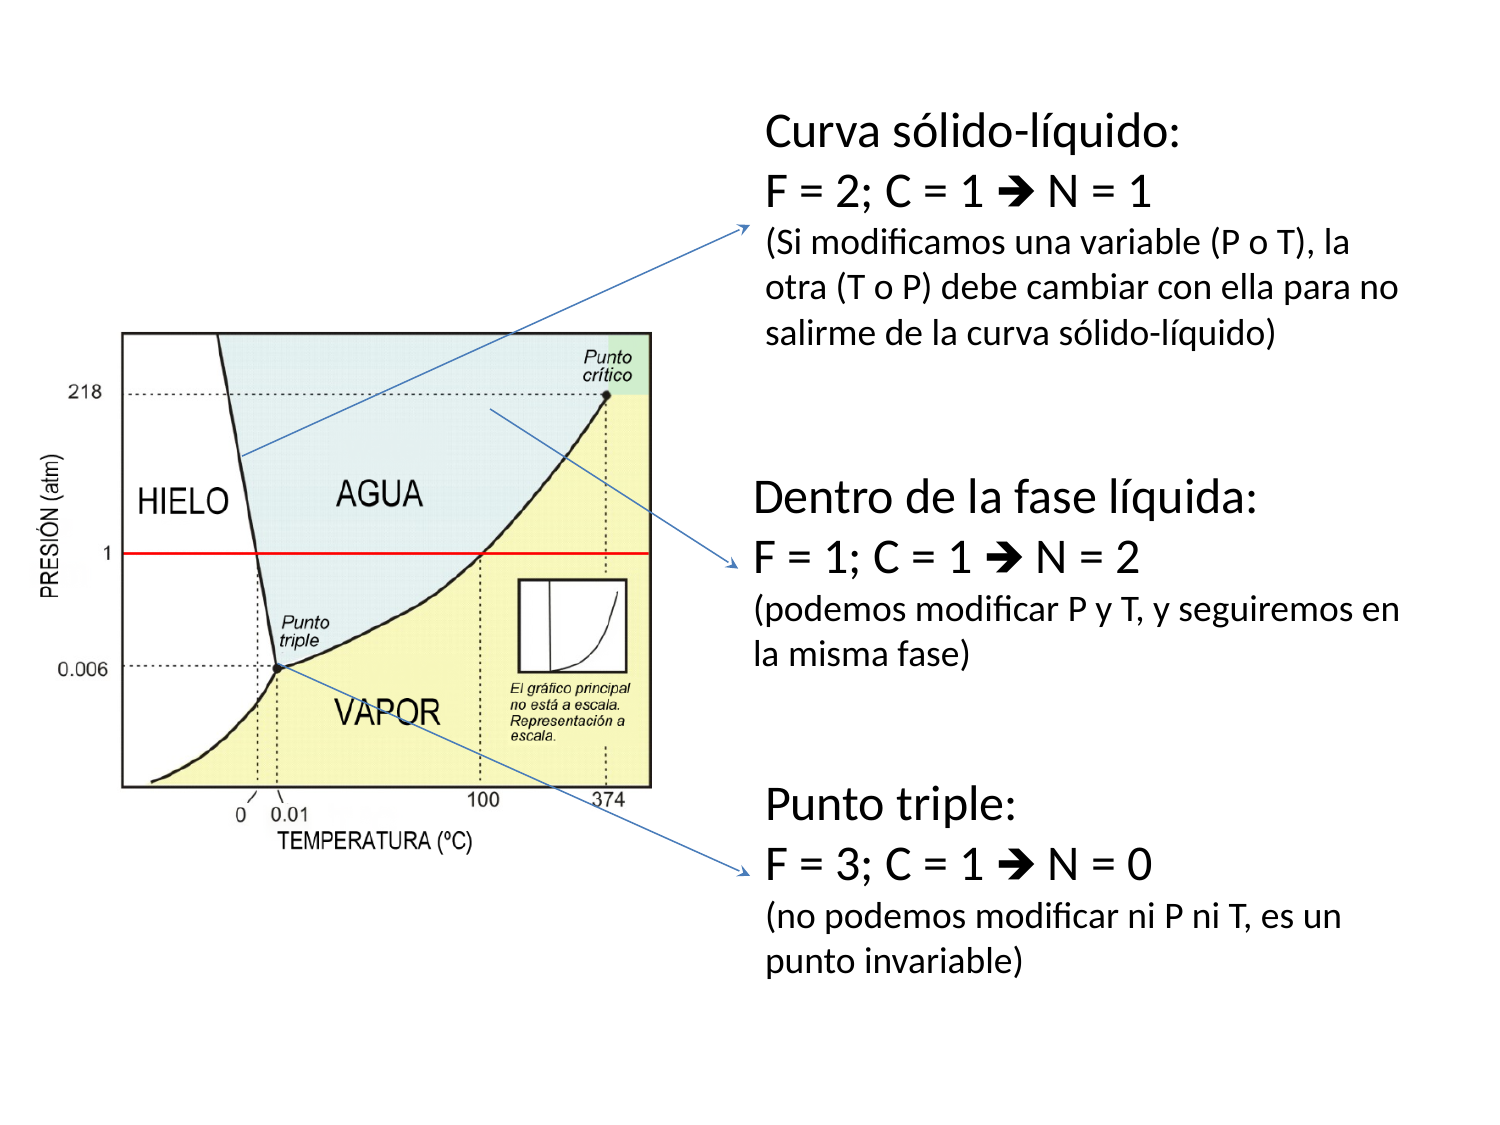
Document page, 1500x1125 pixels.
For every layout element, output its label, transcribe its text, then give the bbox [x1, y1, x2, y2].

text_box Dentro de la fase líquida: F = 1; C = 1 🡺 N = 2 (podemos modificar P y T, y seguiremos en la misma fase) [738, 456, 1424, 682]
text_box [489, 408, 739, 570]
text_box Curva sólido-líquido: F = 2; C = 1 🡺 N = 1 (Si modificamos una variable (P o T), la otra (T o P) debe cambiar con ella para no salirme de la curva sólido-líquido) [750, 89, 1436, 360]
text_box Punto triple: F = 3; C = 1 🡺 N = 0 (no podemos modificar ni P ni T, es un punto invariable) [750, 763, 1436, 989]
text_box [241, 226, 751, 457]
picture [29, 328, 656, 856]
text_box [277, 663, 751, 878]
